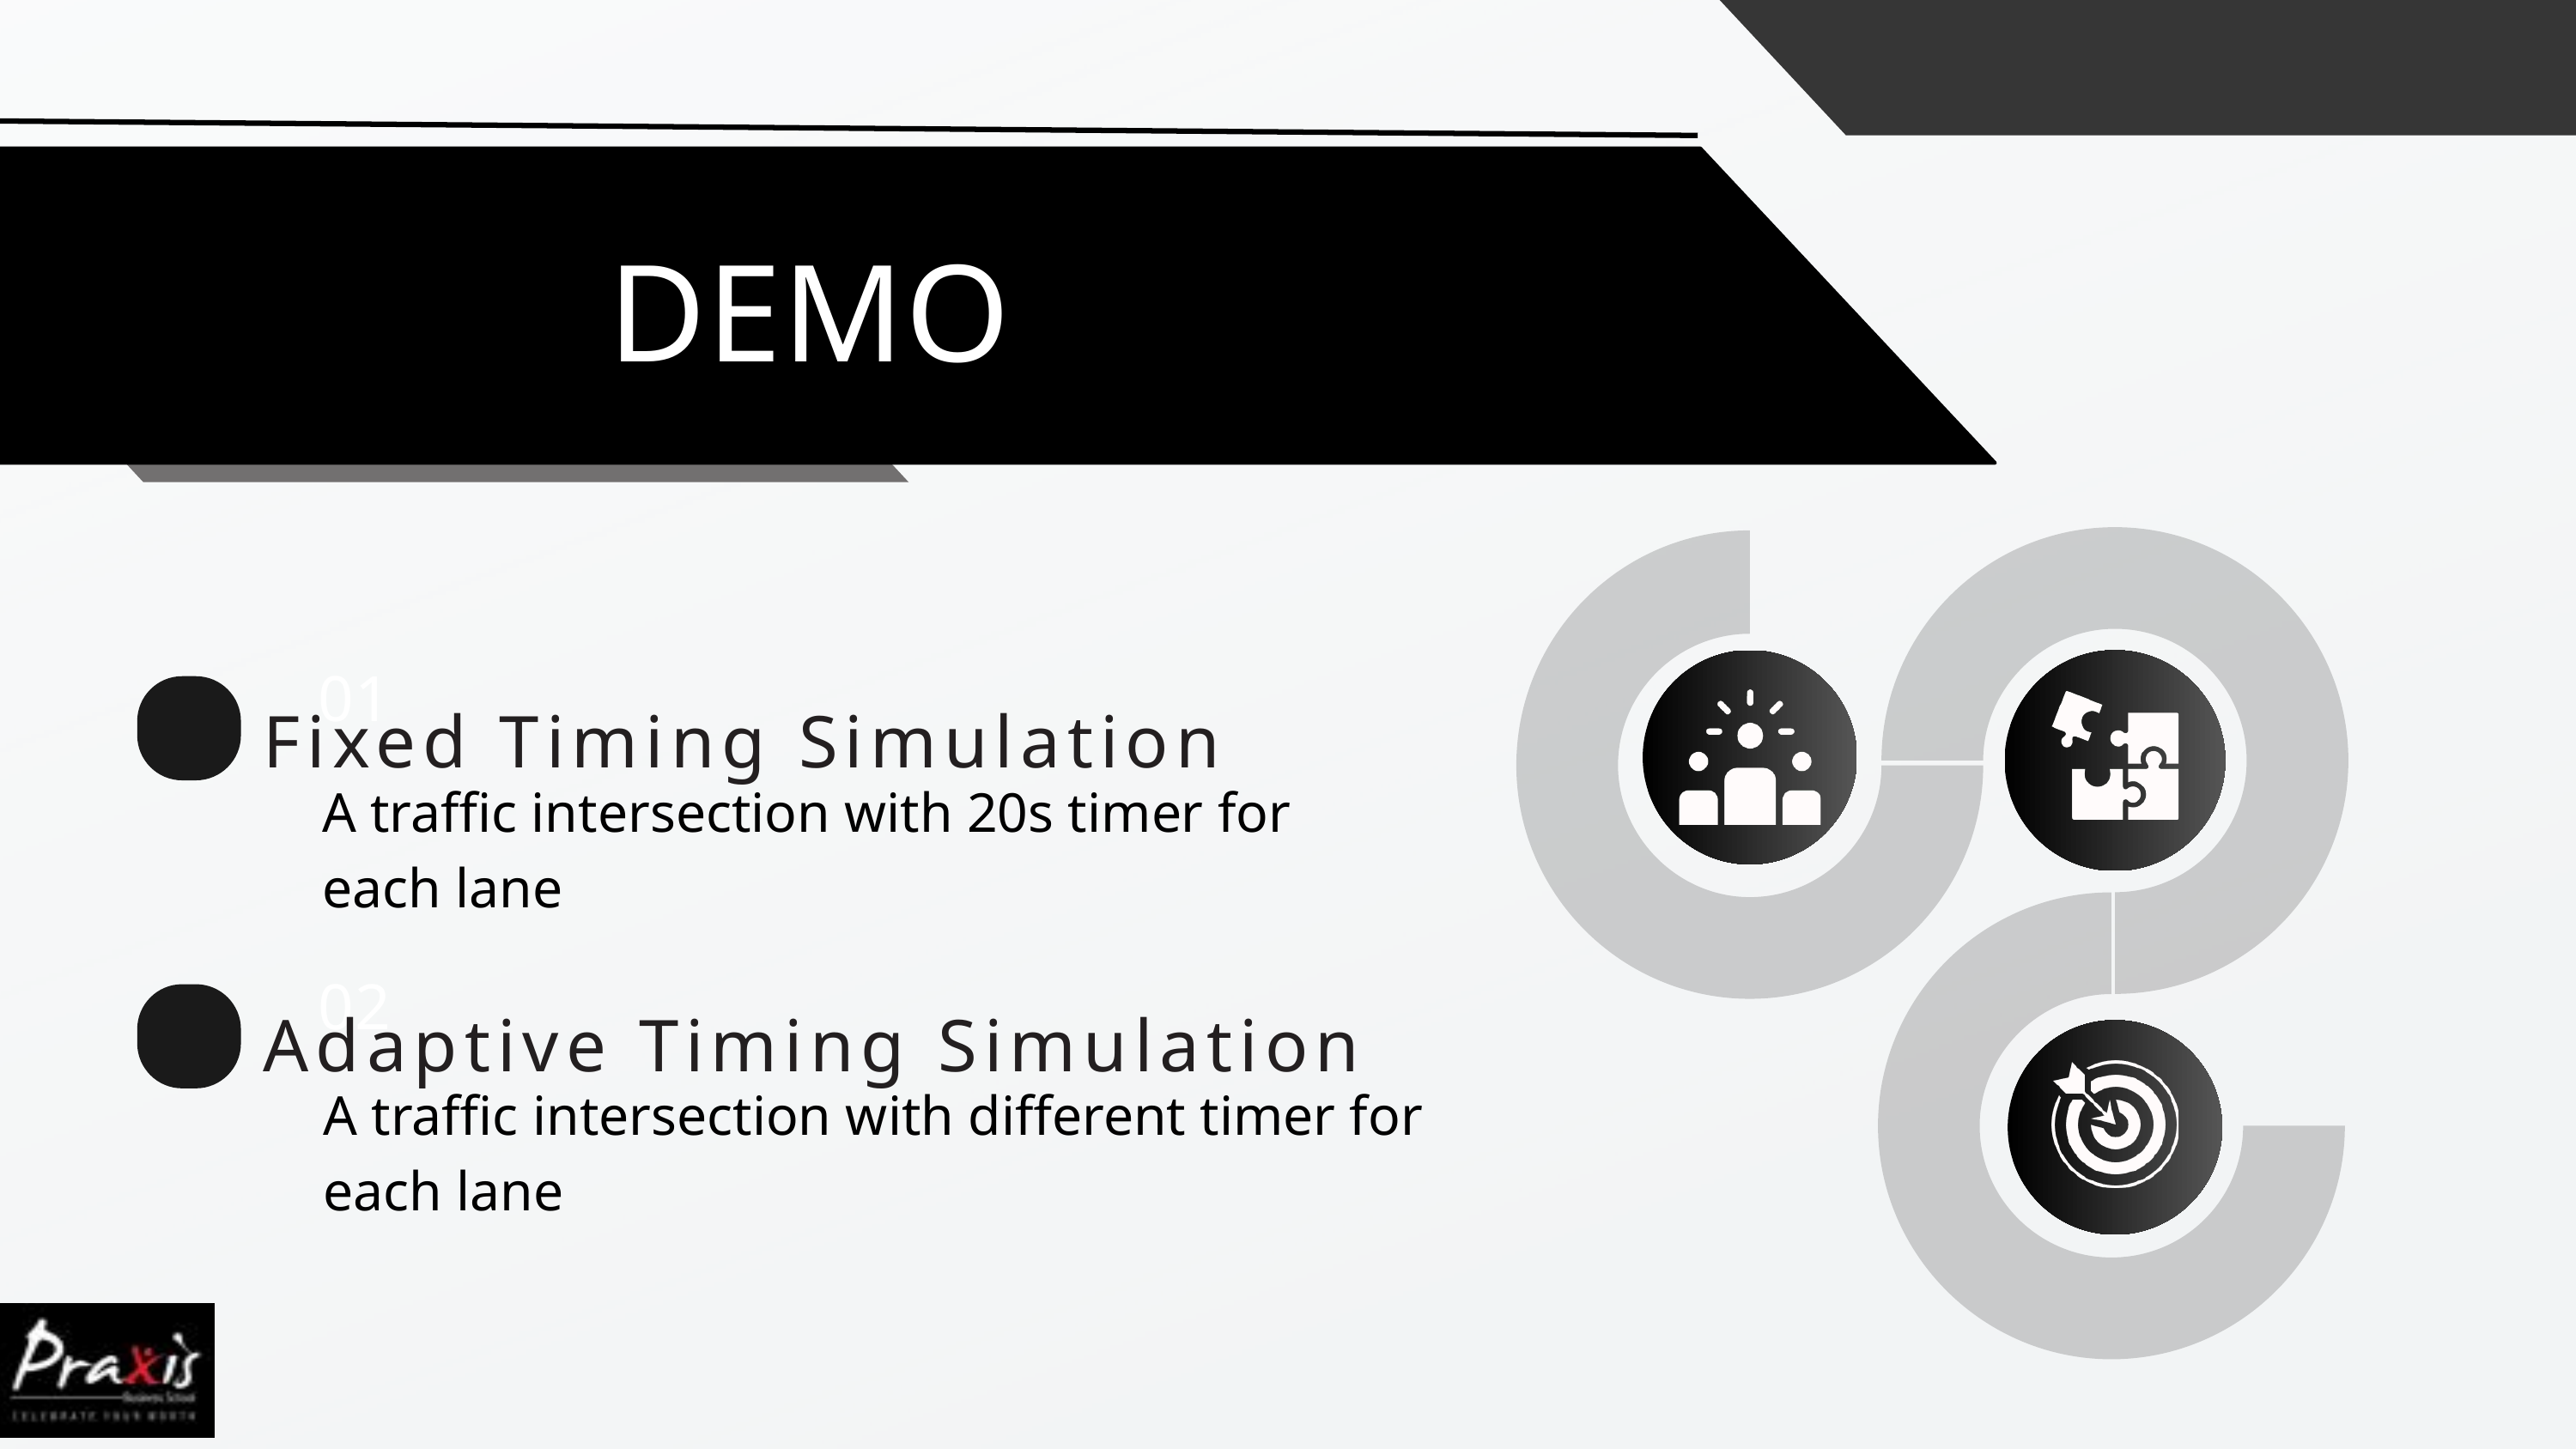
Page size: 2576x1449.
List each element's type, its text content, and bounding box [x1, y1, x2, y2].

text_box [1880, 526, 2349, 894]
text_box A traffic intersection with 20s timer for each lane [322, 767, 1370, 919]
text_box [1719, 0, 2576, 136]
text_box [2004, 650, 2226, 871]
text_box Fixed Timing Simulation [263, 682, 1384, 782]
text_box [106, 443, 909, 482]
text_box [1642, 650, 1857, 865]
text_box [137, 676, 241, 781]
text_box [0, 146, 1997, 465]
text_box [0, 0, 2576, 1449]
text_box DEMO [153, 203, 1465, 389]
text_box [1516, 530, 1984, 999]
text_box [2007, 1020, 2223, 1235]
text_box Adaptive Timing Simulation [263, 987, 1543, 1087]
text_box [0, 1303, 215, 1438]
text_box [137, 984, 241, 1089]
text_box A traffic intersection with different timer for each lane [323, 1070, 1492, 1222]
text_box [1877, 892, 2346, 1360]
